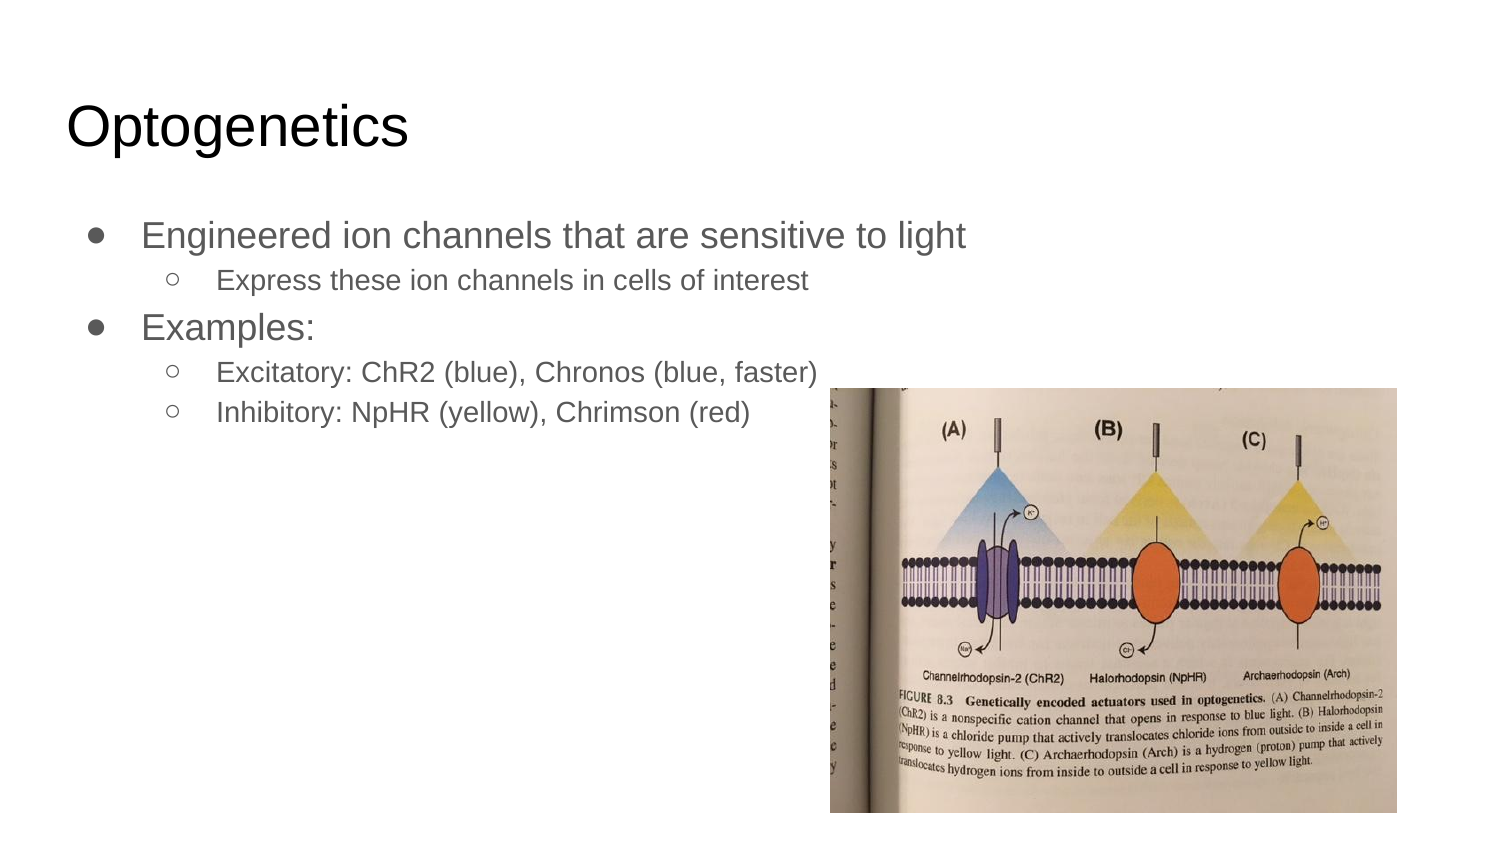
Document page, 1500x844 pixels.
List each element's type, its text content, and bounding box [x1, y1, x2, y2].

list Engineered ion channels that are sensitive to light Express these ion channels in cells of interest Examples: Excitatory: ChR2 (blue), Chronos (blue, faster) Inhibitory: NpHR (yellow), Chrimson (red) [51, 189, 1449, 750]
title Optogenetics [51, 72, 1449, 167]
picture [830, 388, 1397, 813]
